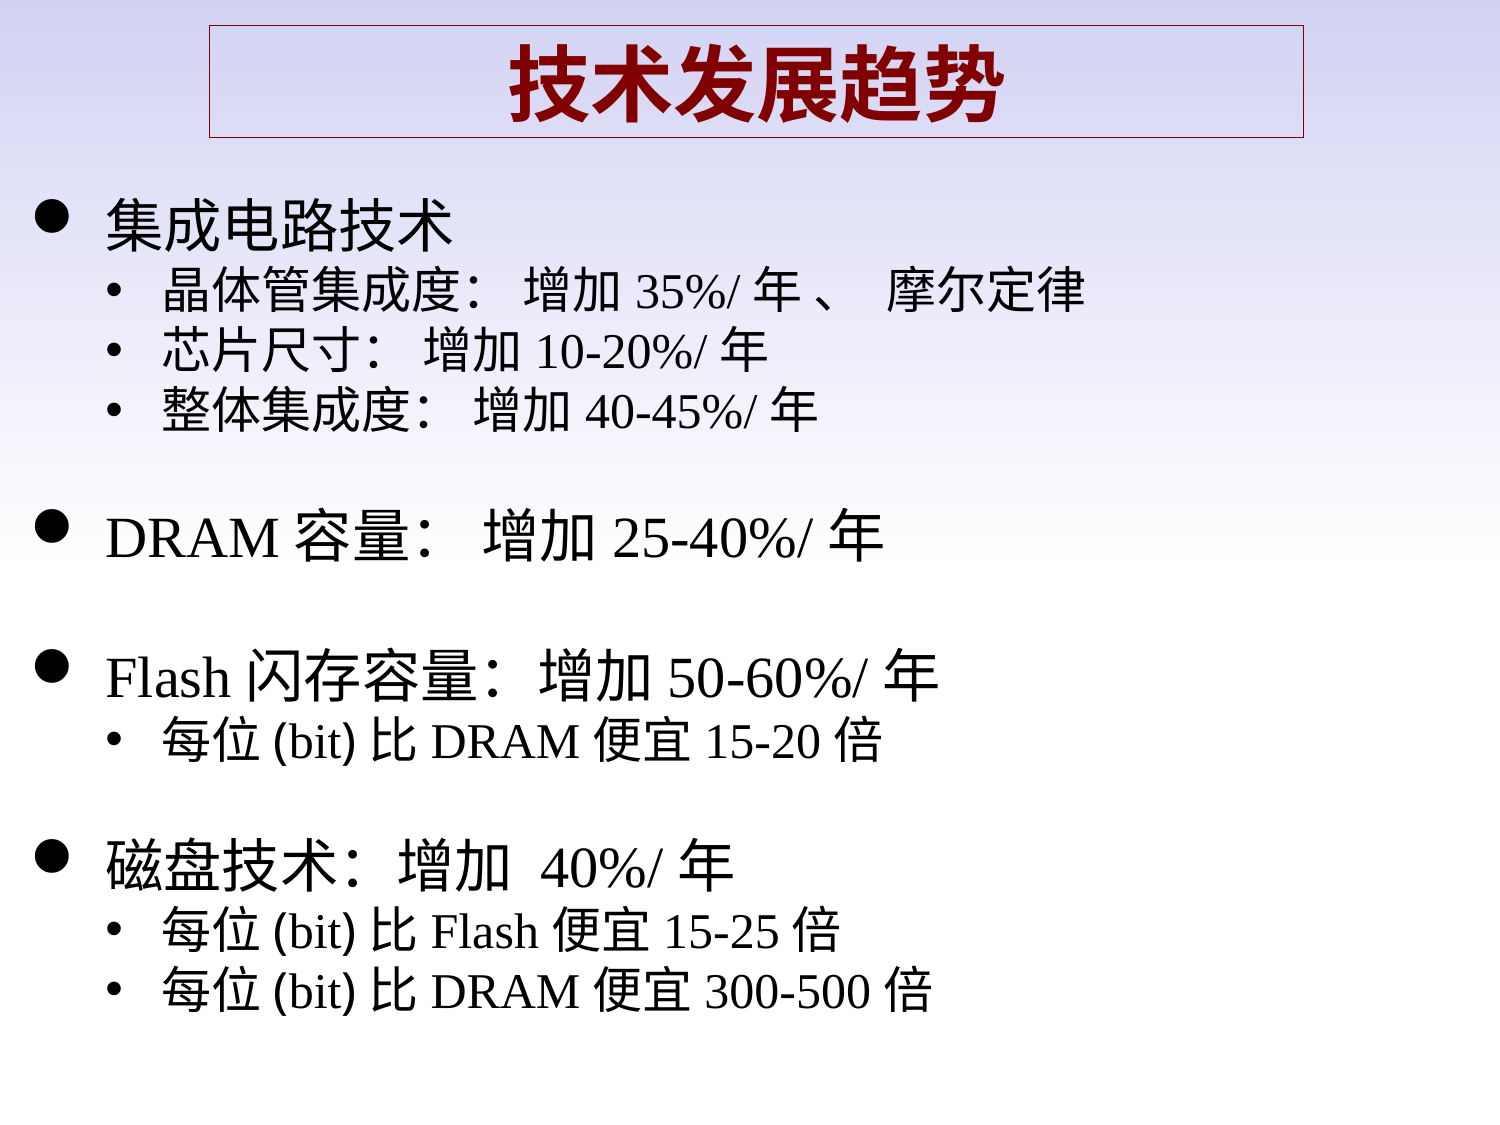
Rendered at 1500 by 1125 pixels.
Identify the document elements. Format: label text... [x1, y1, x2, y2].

text_box 集成电路技术 晶体管集成度： 增加35%/年 、 摩尔定律 芯片尺寸： 增加10-20%/年 整体集成度： 增加40-45%/年 DRAM容量： 增加25-40%/年 Flash闪存容量：增加50-60%/年 每位(bit)比DRAM便宜15-20倍 磁盘技术：增加 40%/年 每位(bit)比Flash便宜15-25倍 每位(bit)比DRAM便宜300-500倍 [15, 181, 1433, 1086]
text_box 技术发展趋势 [209, 25, 1304, 138]
